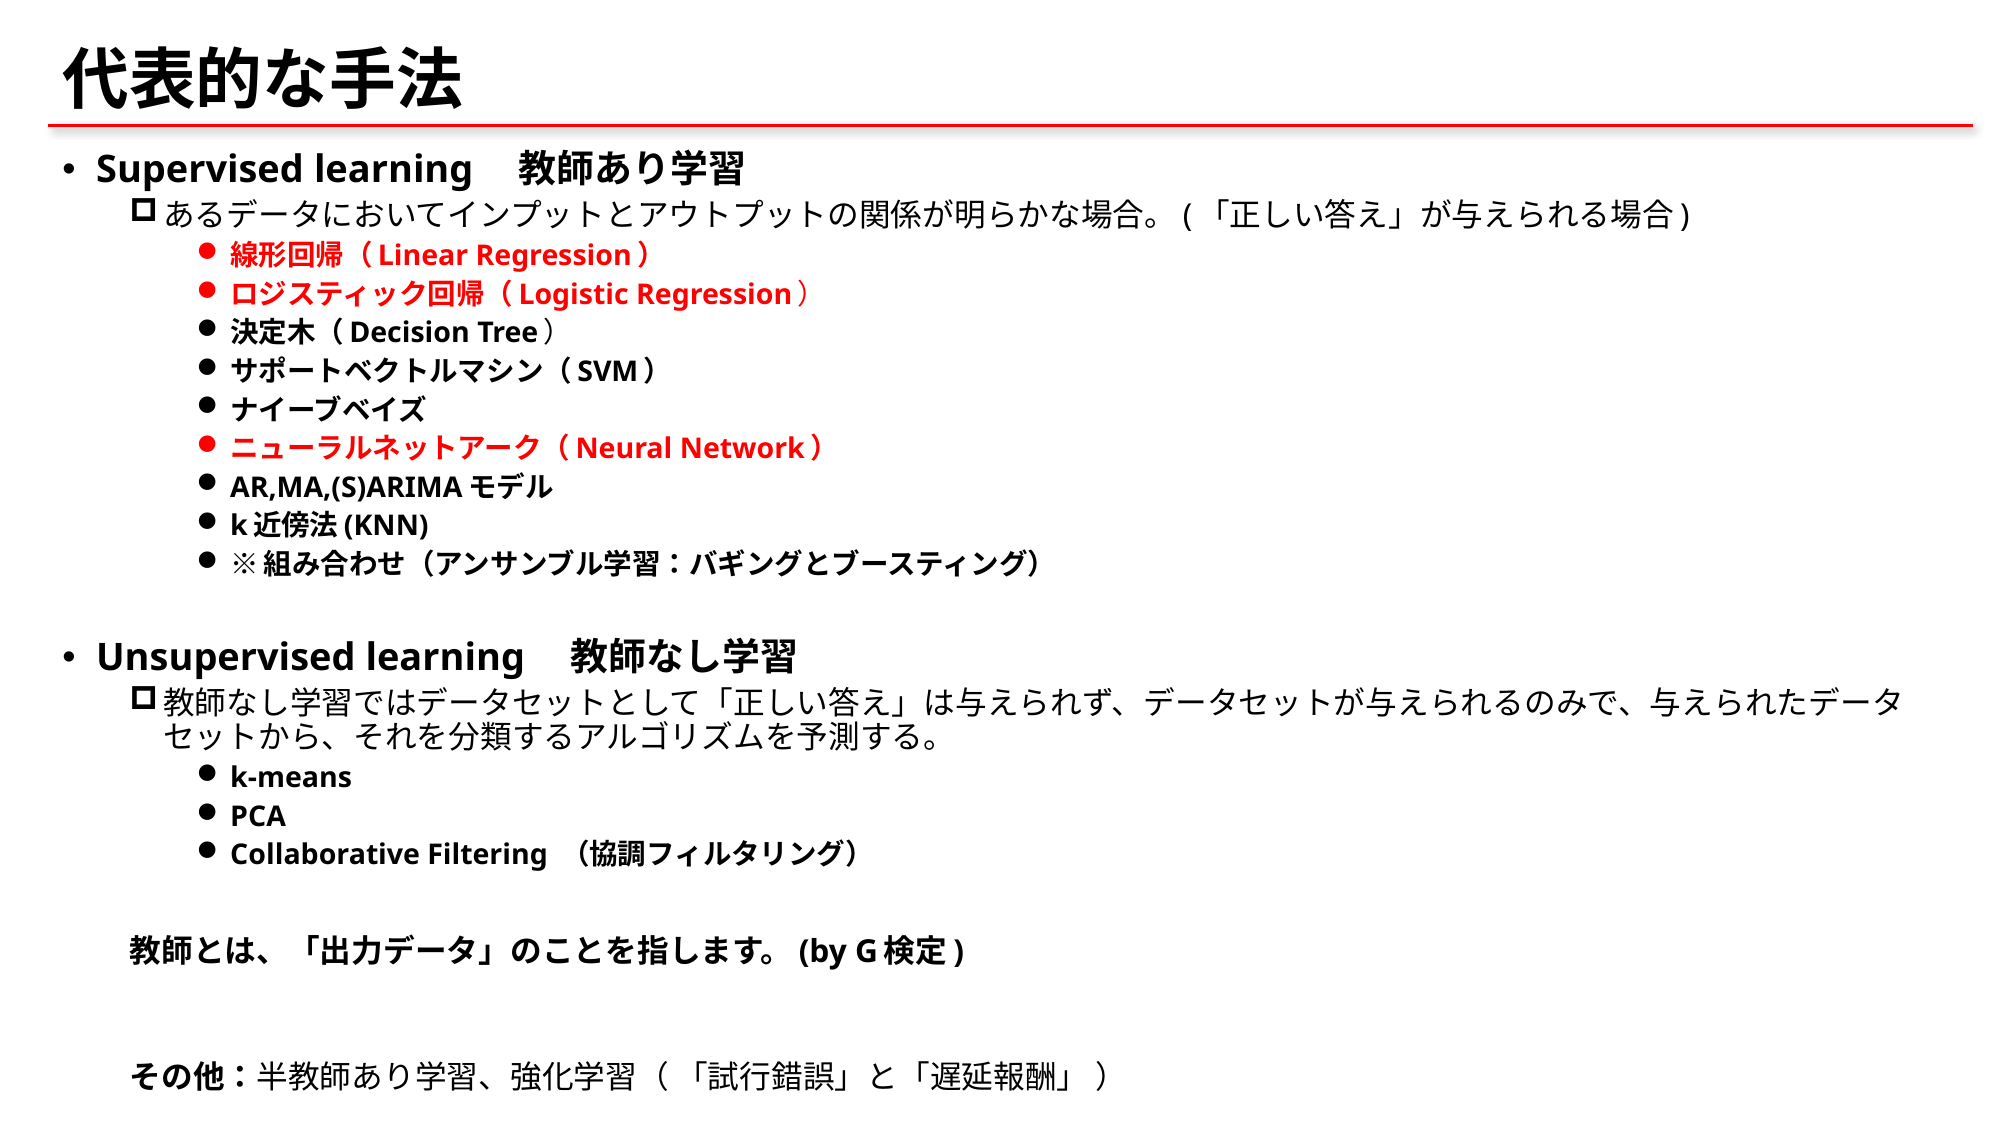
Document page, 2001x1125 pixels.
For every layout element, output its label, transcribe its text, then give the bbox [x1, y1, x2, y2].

title 代表的な手法 [47, 37, 1974, 126]
list Supervised learning 教師あり学習 あるデータにおいてインプットとアウトプットの関係が明らかな場合。(「正しい答え」が与えられる場合) 線形回帰（Linear Regression） ロジスティック回帰（Logistic Regression） 決定木（Decision Tree） サポートベクトルマシン（SVM） ナイーブベイズ ニューラルネットアーク（Neural Network） AR,MA,(S)ARIMAモデル k近傍法(KNN) ※組み合わせ（アンサンブル学習：バギングとブースティング） Unsupervised learning 教師なし学習 教師なし学習ではデータセットとして「正しい答え」は与えられず、データセットが与えられるのみで、与えられたデータセットから、それを分類するアルゴリズムを予測する。 k-means PCA Collaborative Filtering （協調フィルタリング） 教師とは、「出力データ」のことを指します。(by G検定) その他：半教師あり学習、強化学習（ 「試行錯誤」と「遅延報酬」 ） [47, 142, 1974, 1108]
